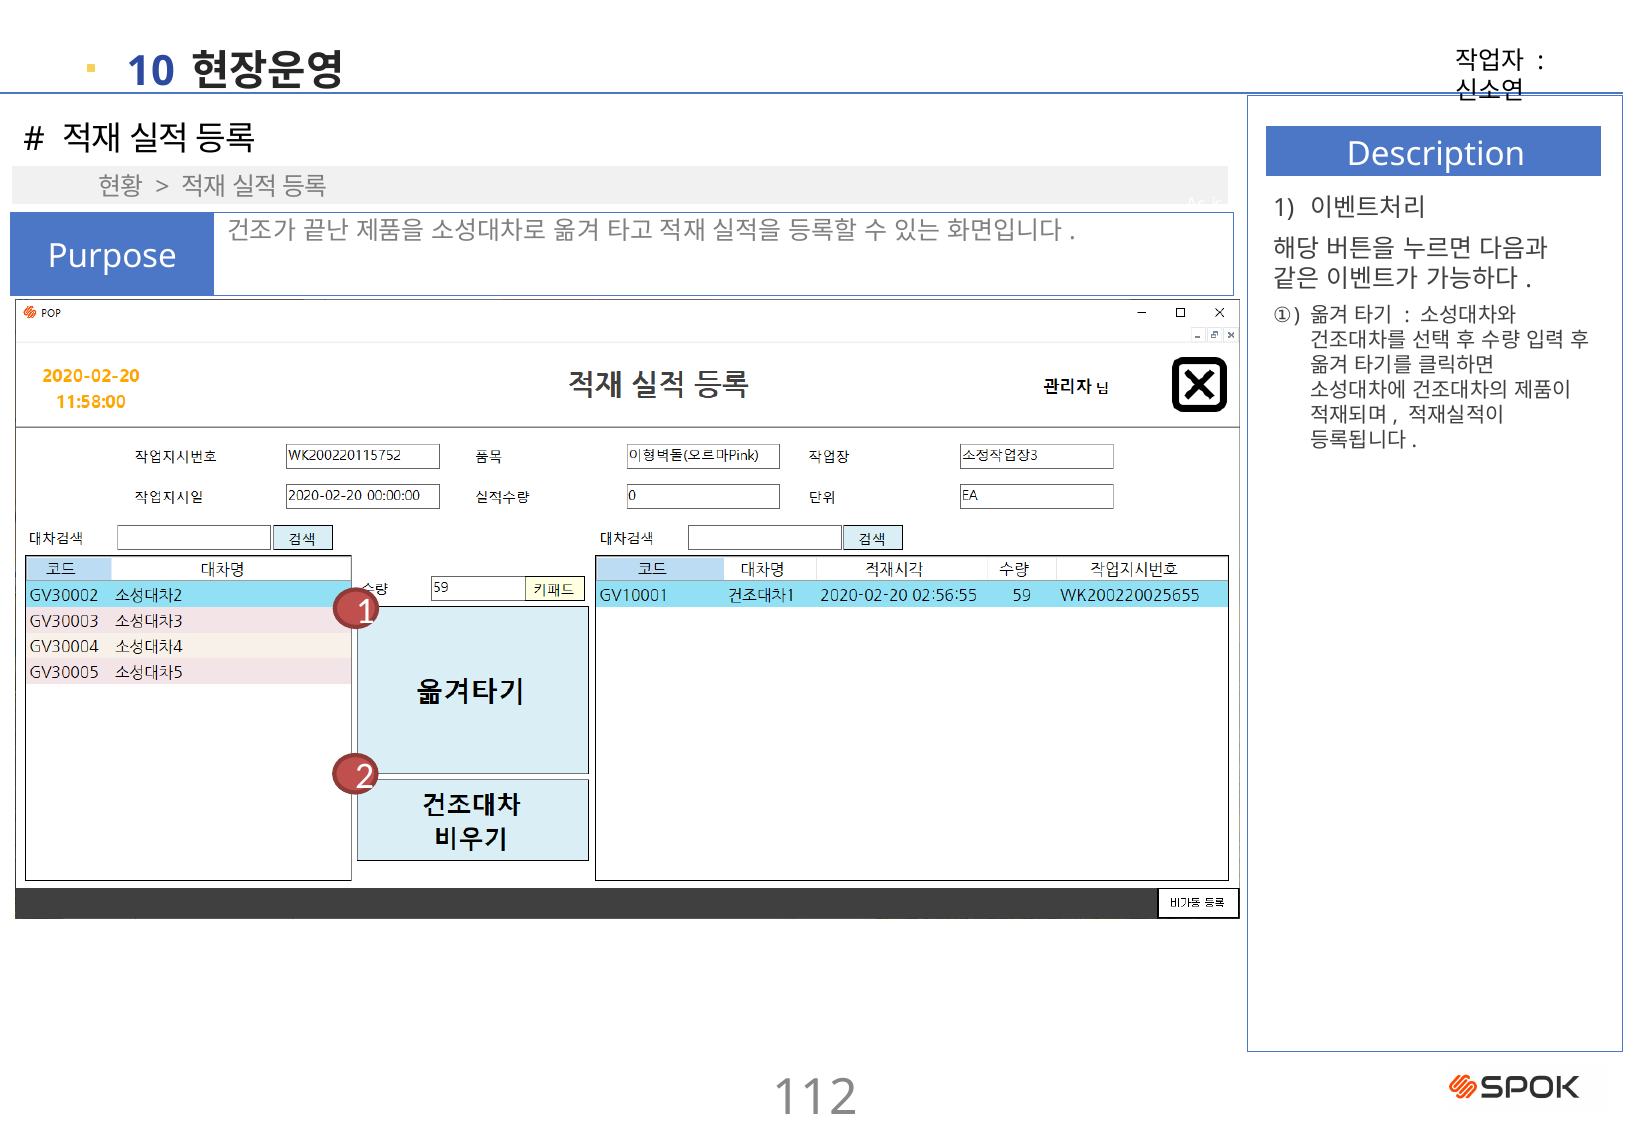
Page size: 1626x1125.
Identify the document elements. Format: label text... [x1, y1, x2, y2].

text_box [10, 190, 1234, 297]
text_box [87, 42, 408, 92]
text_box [0, 92, 1623, 1052]
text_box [11, 166, 1229, 190]
text_box 작업자 : 신소연 [1440, 37, 1625, 94]
picture [1449, 1060, 1610, 1114]
slide_number 112 [483, 1064, 1142, 1125]
picture [15, 299, 1241, 919]
